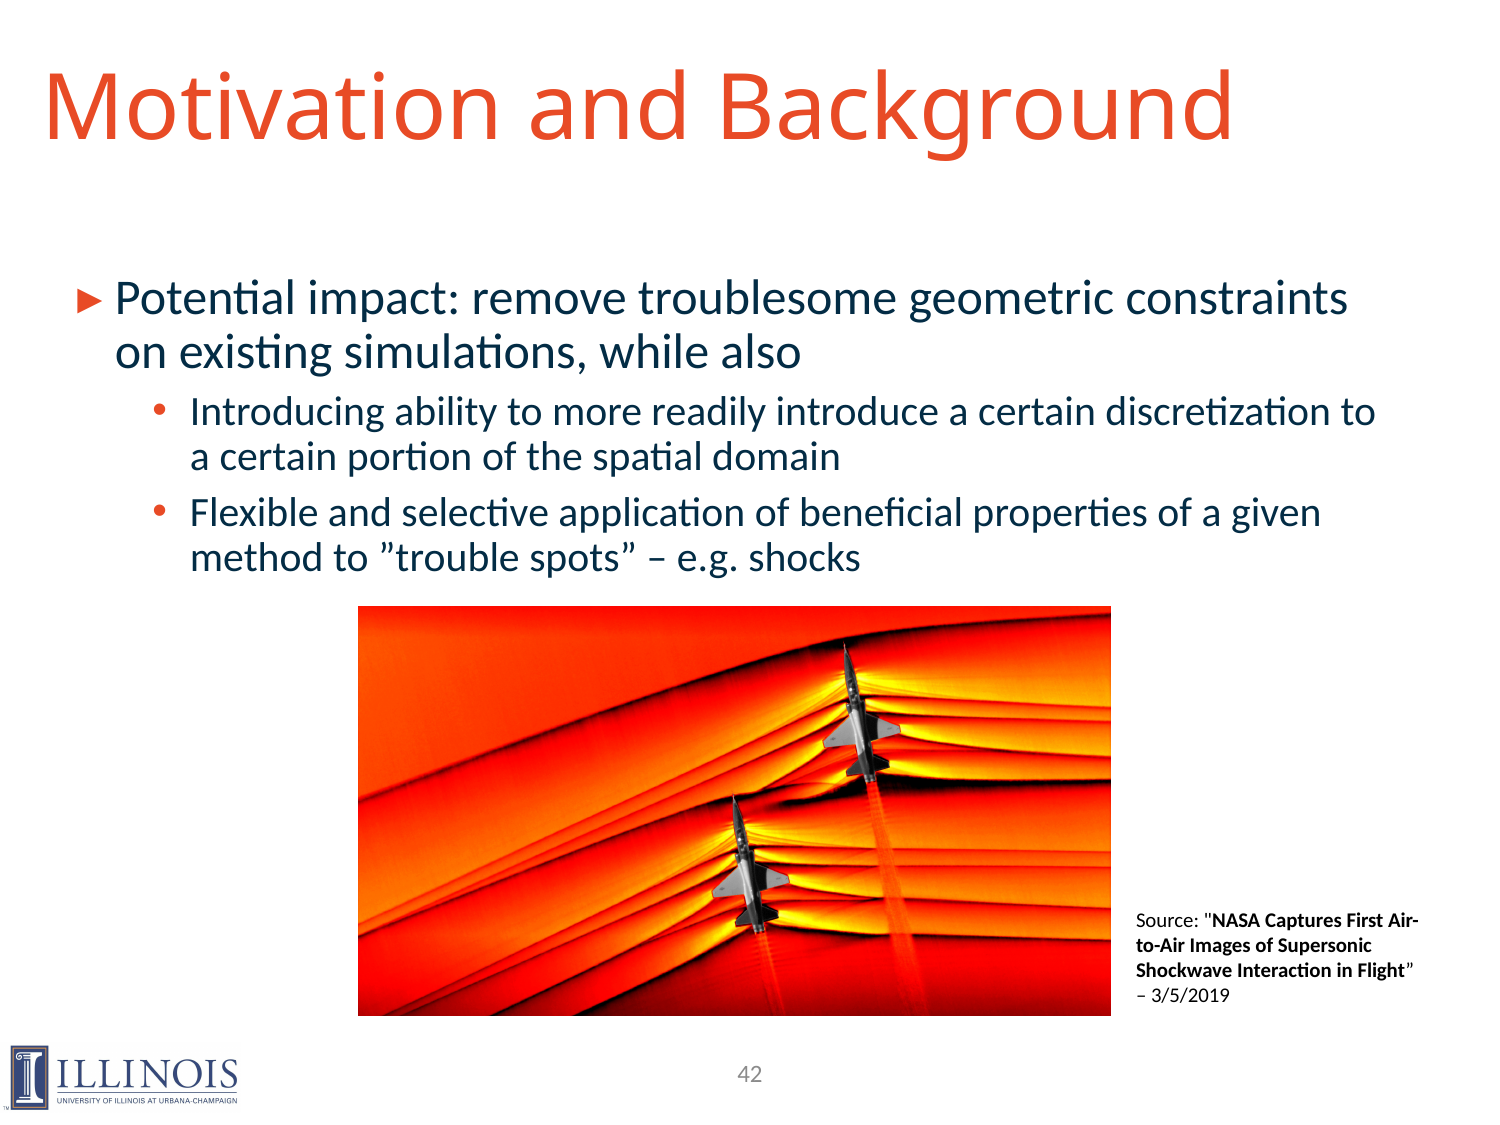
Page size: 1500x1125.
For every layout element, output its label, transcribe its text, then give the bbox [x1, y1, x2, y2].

text_box Potential impact: remove troublesome geometric constraints on existing simulations, while also Introducing ability to more readily introduce a certain discretization to a certain portion of the spatial domain Flexible and selective application of beneficial properties of a given method to ”trouble spots” – e.g. shocks [62, 182, 1407, 1016]
slide_number 42 [718, 1042, 782, 1103]
text_box Source: "NASA Captures First Air-to-Air Images of Supersonic Shockwave Interaction in Flight” – 3/5/2019 [1121, 899, 1438, 1014]
picture [358, 606, 1111, 1016]
picture [0, 1042, 241, 1113]
title Motivation and Background [26, 36, 1438, 183]
